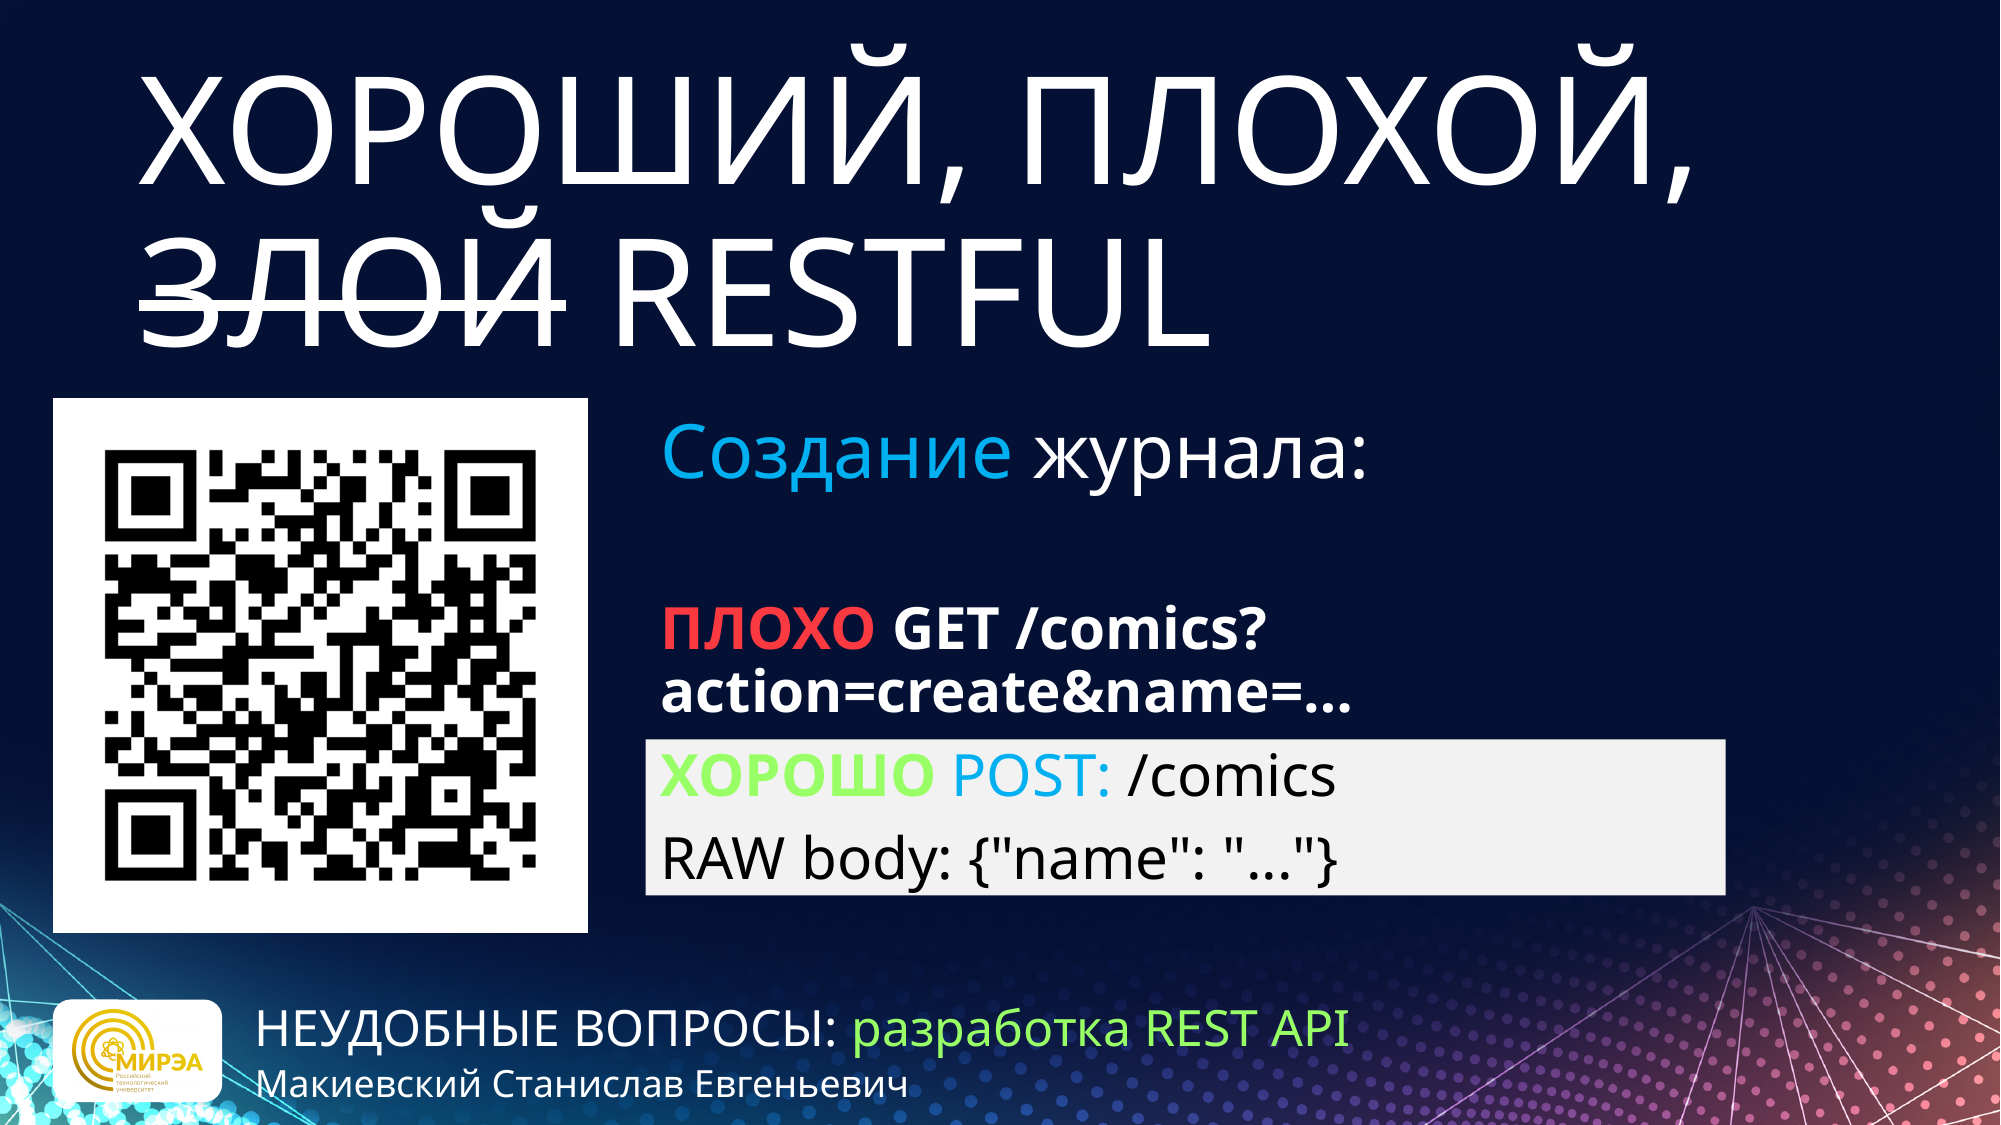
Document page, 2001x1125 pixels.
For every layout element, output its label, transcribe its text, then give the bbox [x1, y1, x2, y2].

title ХОРОШИЙ, ПЛОХОЙ, ЗЛОЙ RESTFUL [123, 181, 1849, 252]
list Создание журнала: ПЛОХО GET /comics?action=create&name=… ХОРОШО POST: /comics RAW body: {"name": "..."} [645, 406, 1788, 955]
picture [0, 0, 2000, 1125]
